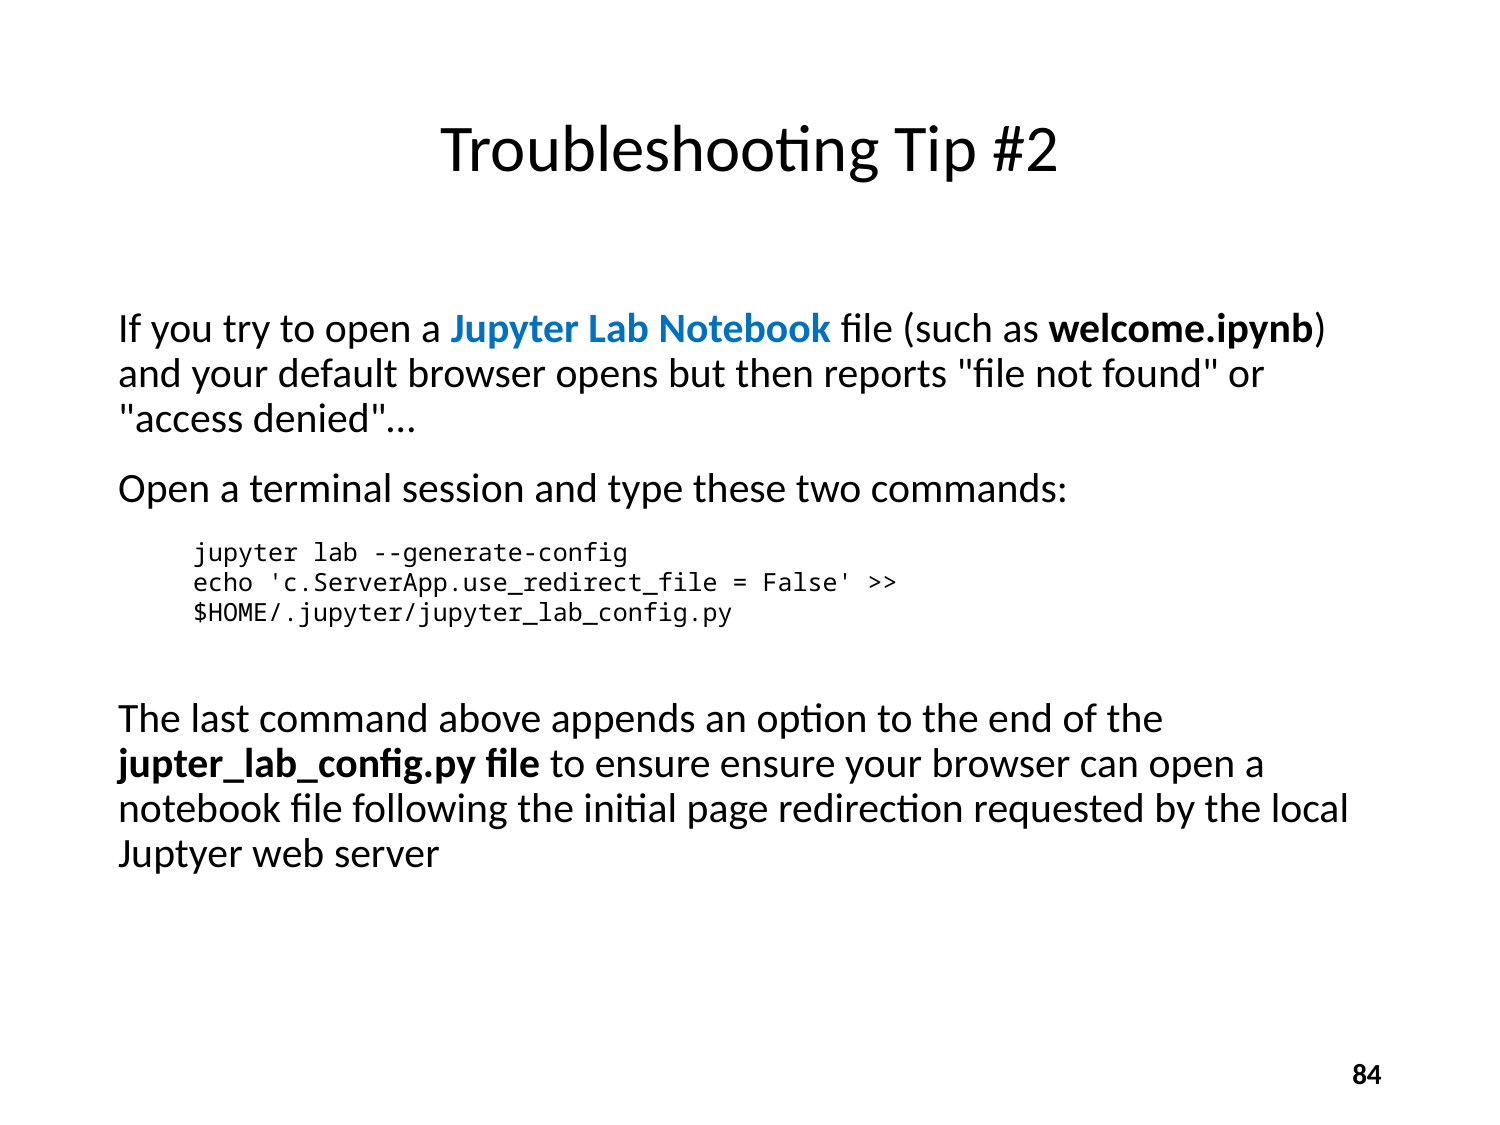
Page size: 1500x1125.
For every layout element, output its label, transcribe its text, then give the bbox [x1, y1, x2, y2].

title Troubleshooting Tip #2 [103, 59, 1397, 241]
list If you try to open a Jupyter Lab Notebook file (such as welcome.ipynb) and your default browser opens but then reports "file not found" or "access denied"… Open a terminal session and type these two commands: jupyter lab --generate-config echo 'c.ServerApp.use_redirect_file = False' >> $HOME/.jupyter/jupyter_lab_config.py The last command above appends an option to the end of the jupter_lab_config.py file to ensure ensure your browser can open a notebook file following the initial page redirection requested by the local Juptyer web server [103, 299, 1397, 1014]
slide_number 84 [1059, 1042, 1397, 1103]
